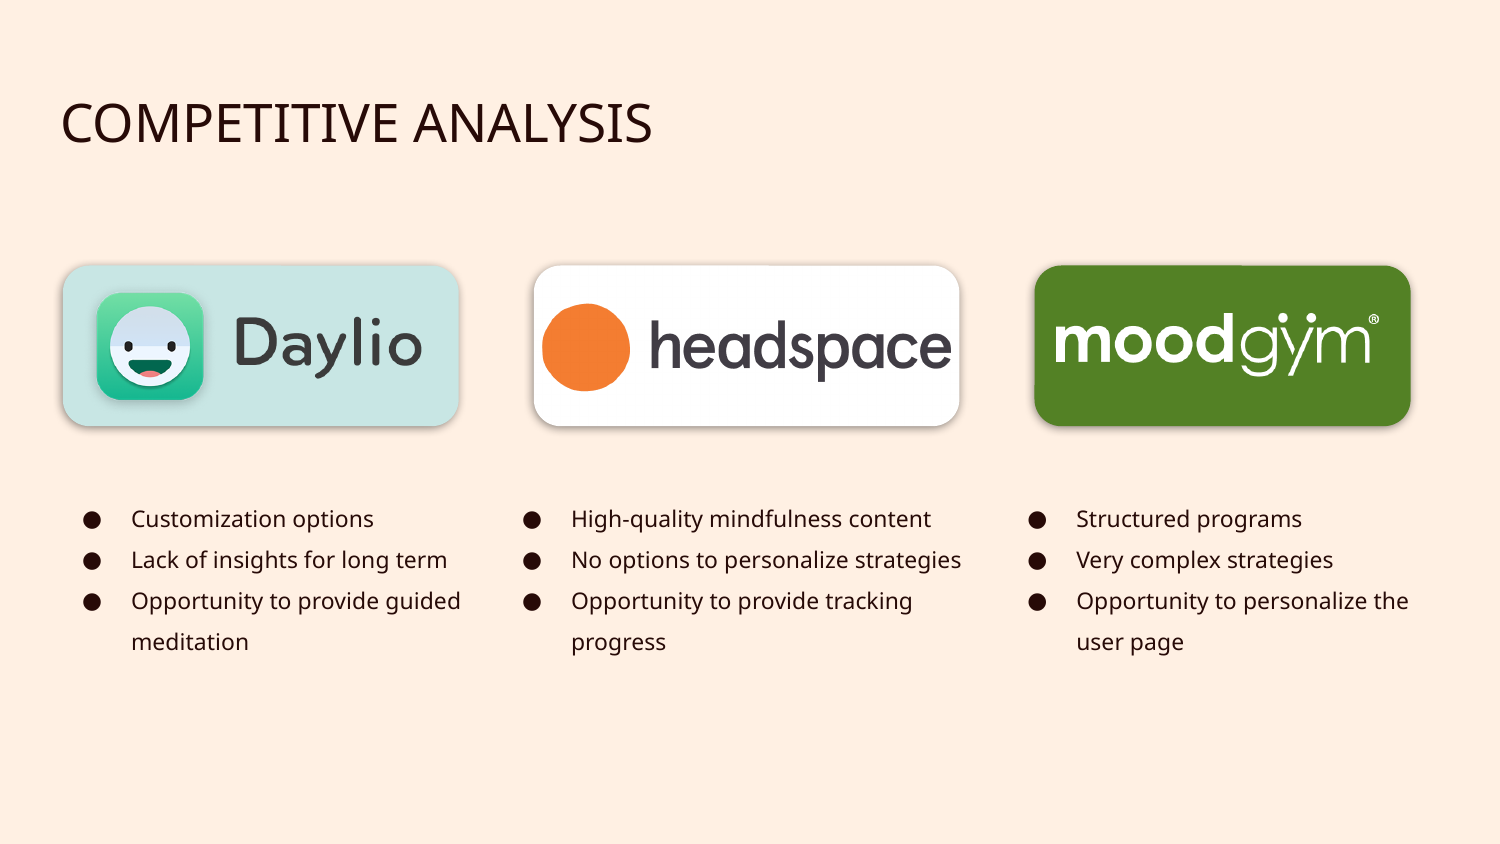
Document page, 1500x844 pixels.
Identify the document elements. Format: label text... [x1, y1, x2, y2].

text_box High-quality mindfulness content No options to personalize strategies Opportunity to provide tracking progress [481, 475, 986, 671]
picture [1034, 265, 1411, 427]
picture [62, 265, 459, 427]
picture [533, 265, 960, 427]
text_box Structured programs Very complex strategies Opportunity to personalize the user page [986, 475, 1459, 671]
text_box Customization options Lack of insights for long term Opportunity to provide guided meditation [41, 475, 481, 671]
title COMPETITIVE ANALYSIS [45, 75, 1444, 169]
